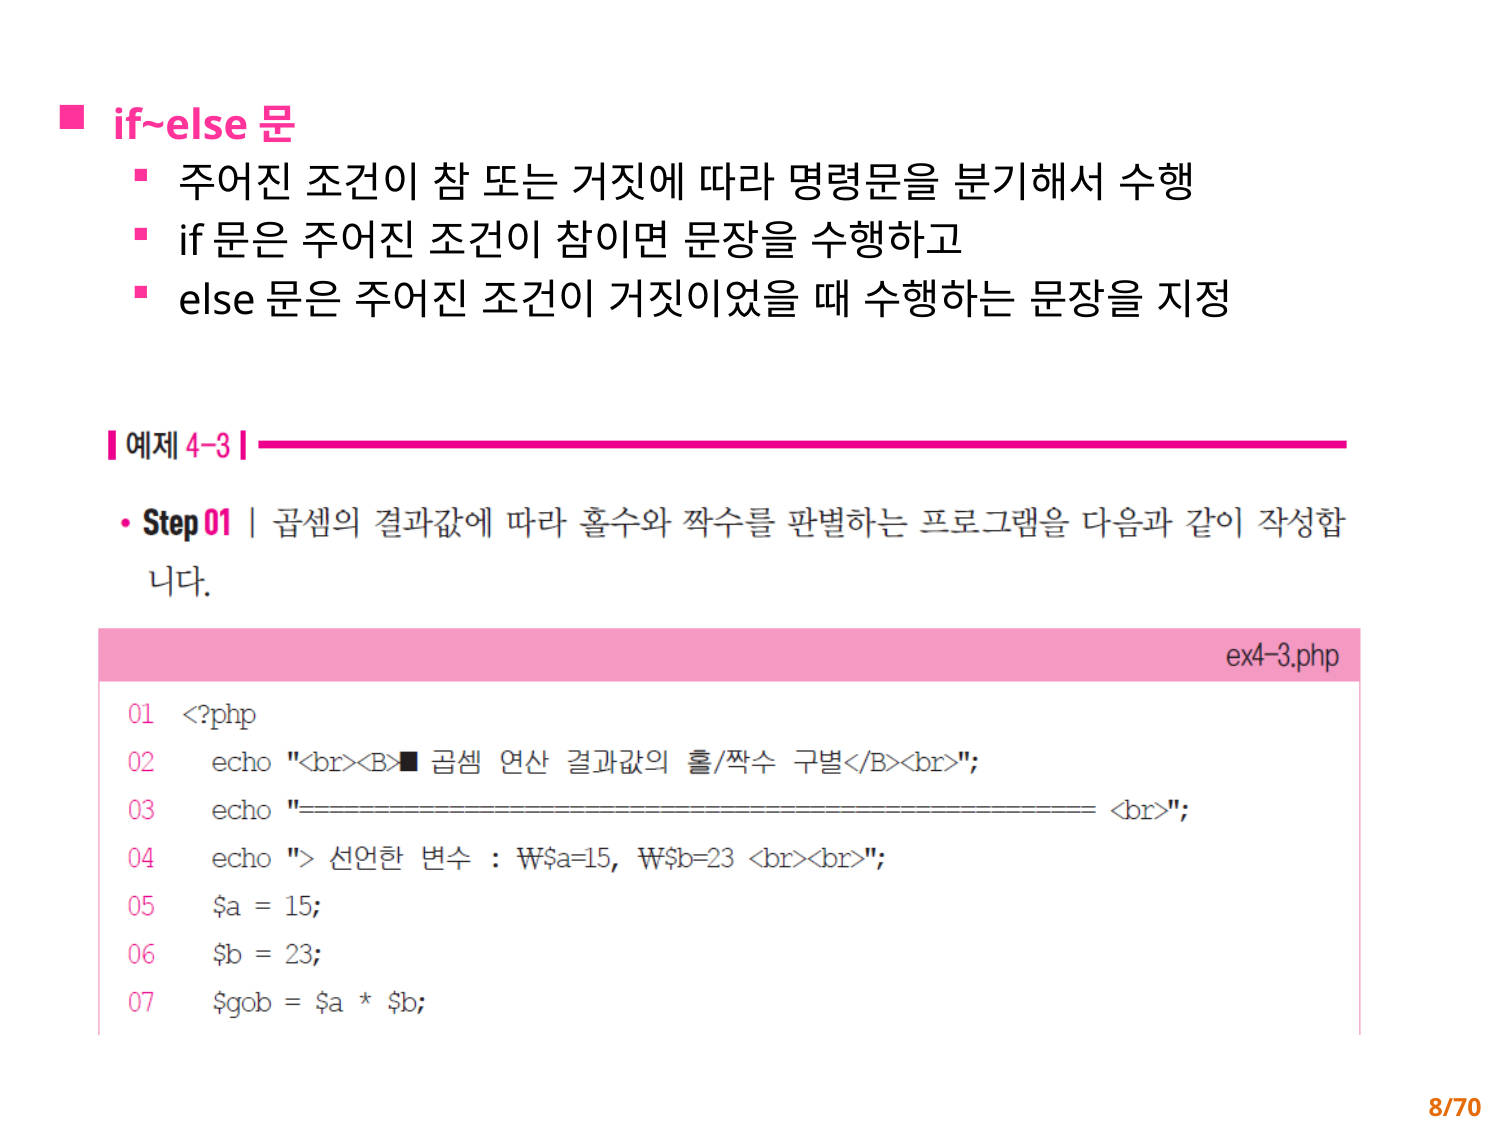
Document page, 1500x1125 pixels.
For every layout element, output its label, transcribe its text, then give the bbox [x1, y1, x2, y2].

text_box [88, 414, 1371, 1036]
list if~else문 주어진 조건이 참 또는 거짓에 따라 명령문을 분기해서 수행 if문은 주어진 조건이 참이면 문장을 수행하고 else문은 주어진 조건이 거짓이었을 때 수행하는 문장을 지정 [41, 90, 1459, 386]
